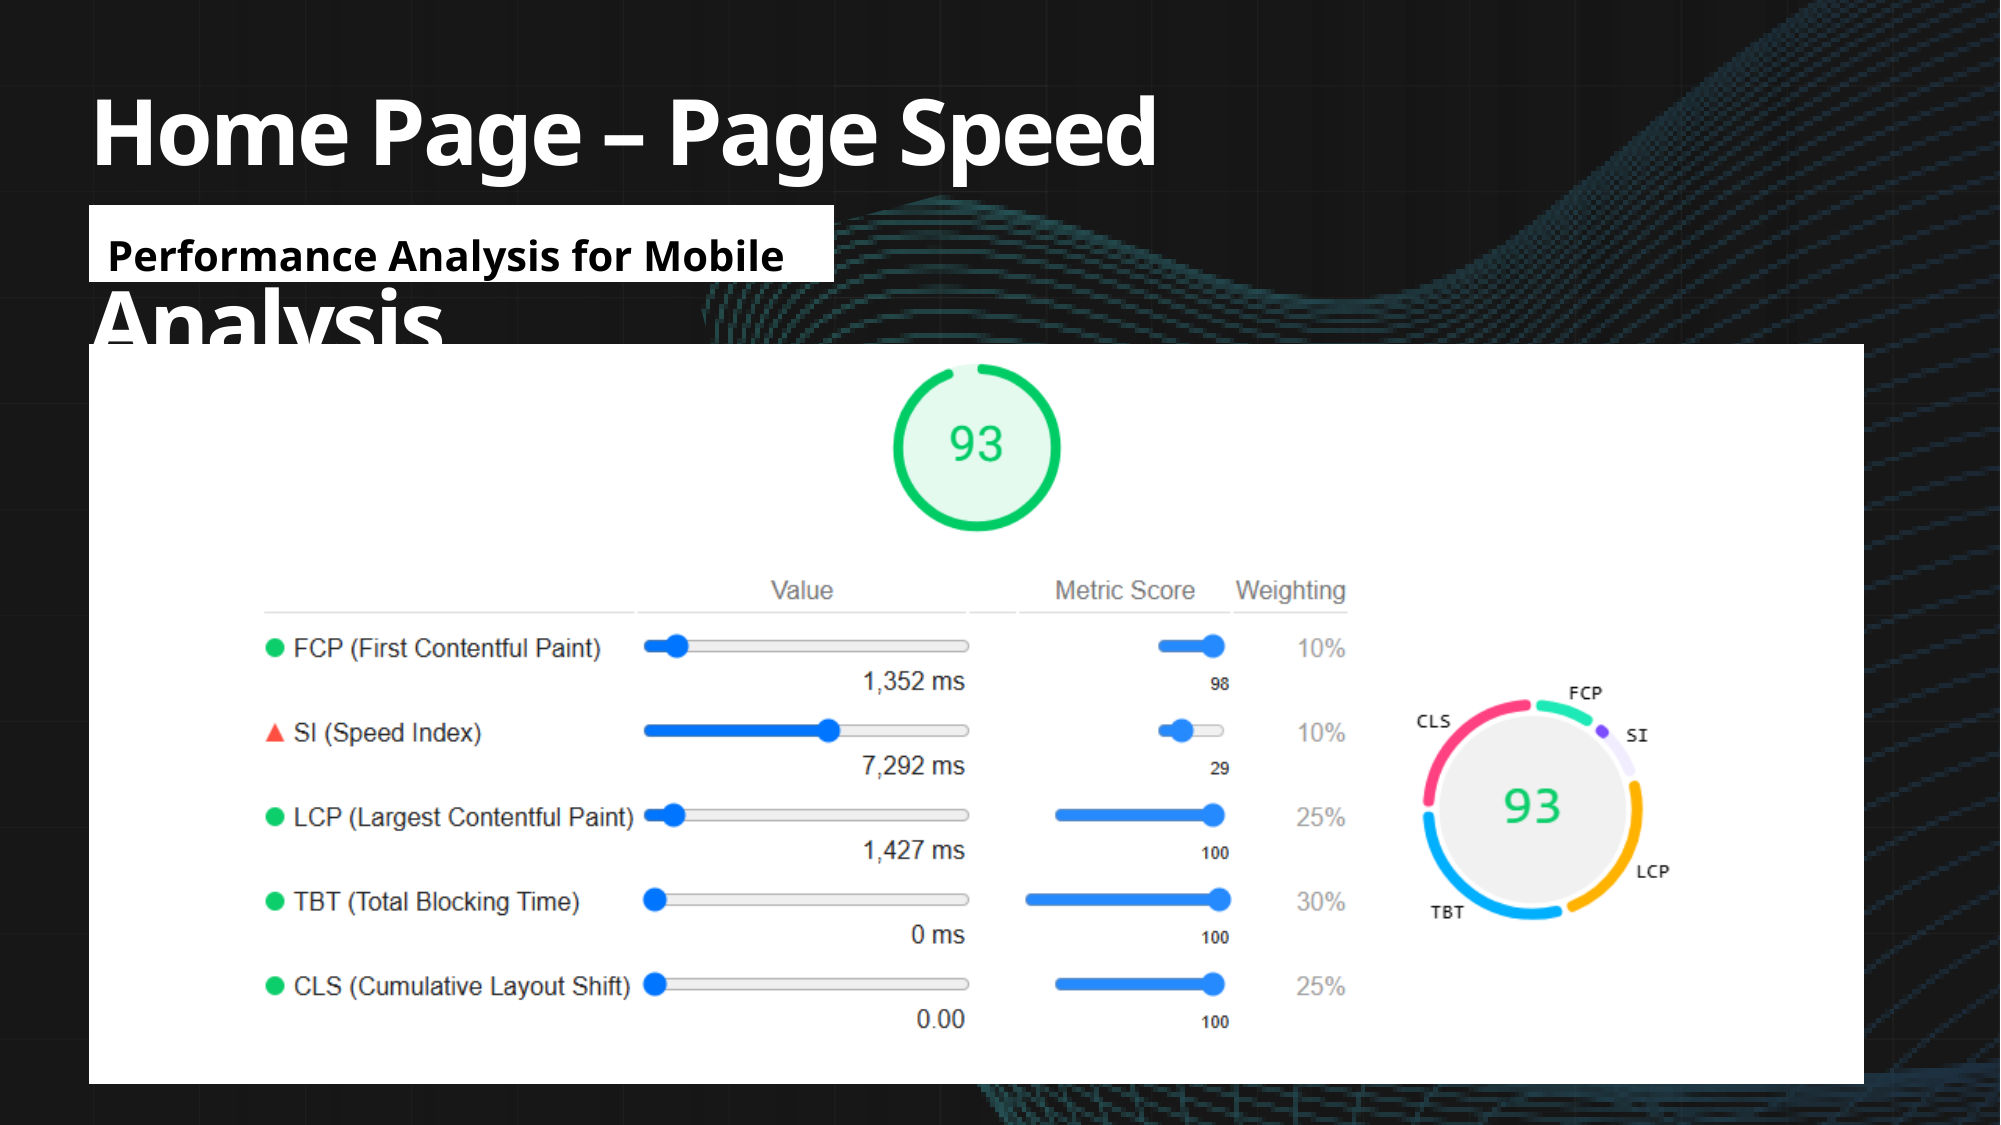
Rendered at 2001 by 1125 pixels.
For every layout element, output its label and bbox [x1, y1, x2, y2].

text_box [0, 0, 2000, 1125]
text_box [89, 204, 835, 283]
text_box [89, 343, 1865, 1084]
picture [255, 565, 1698, 1059]
picture [870, 349, 1083, 548]
